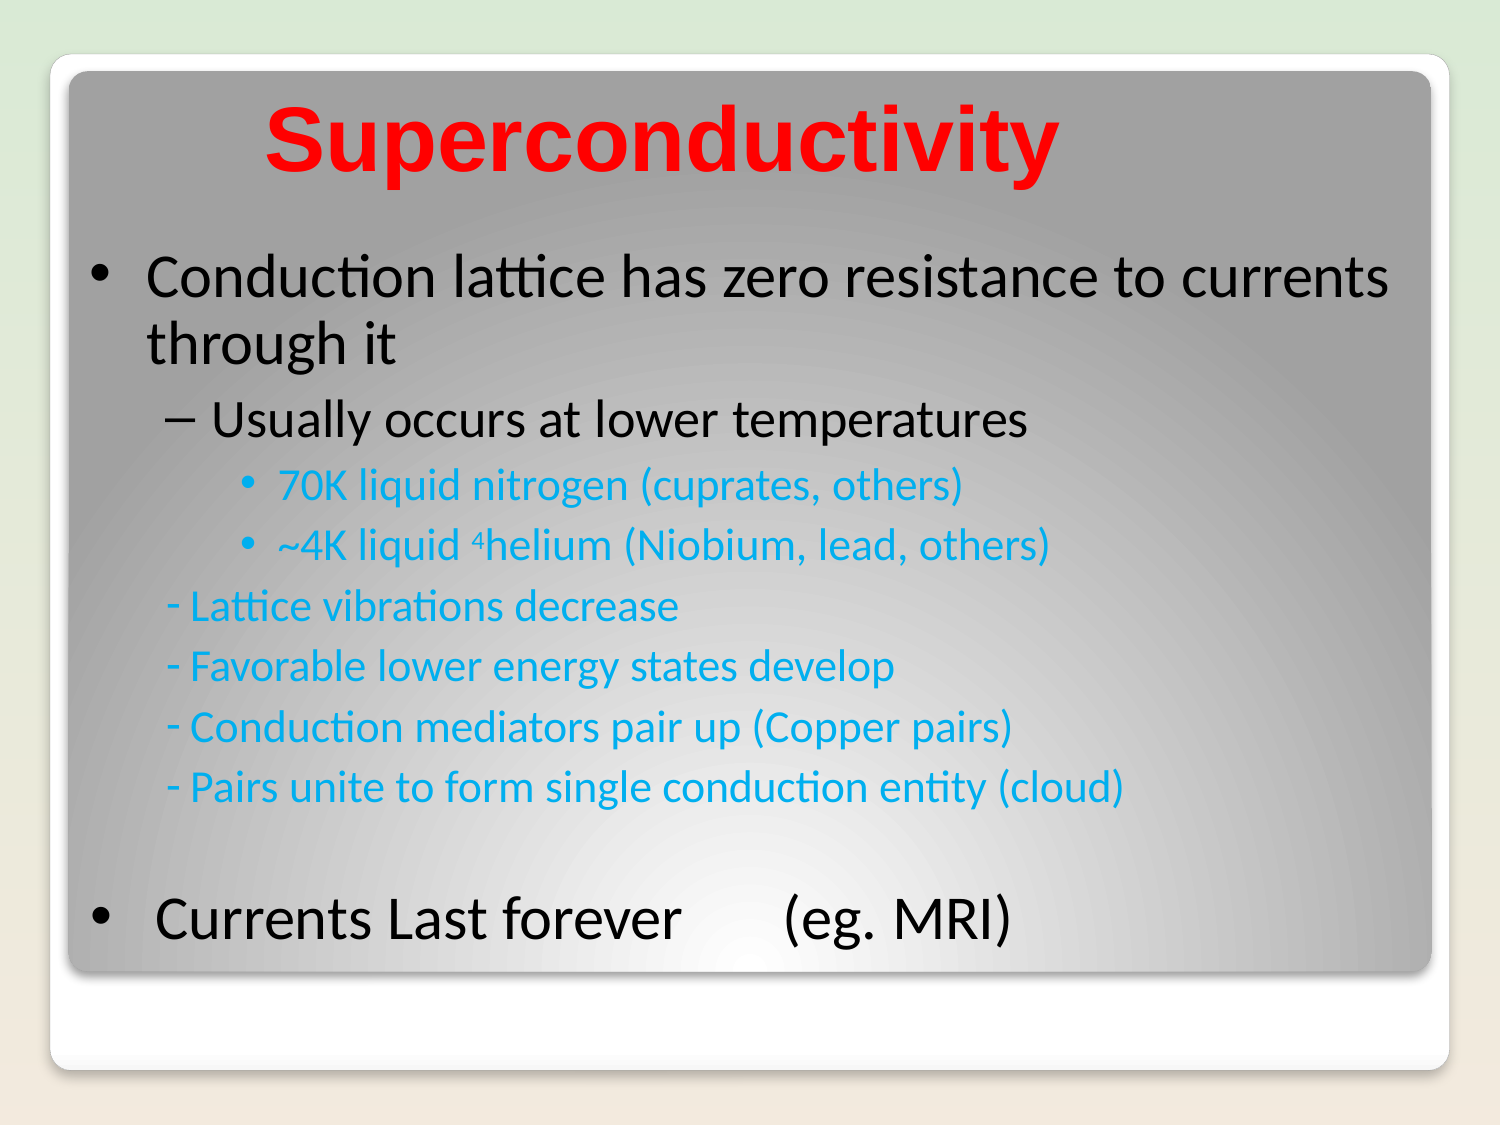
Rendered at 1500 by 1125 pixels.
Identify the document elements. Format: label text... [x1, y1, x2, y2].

title Superconductivity [262, 0, 1087, 191]
text_box Conduction lattice has zero resistance to currents through it Usually occurs at lower temperatures 70K liquid nitrogen (cuprates, others) ~4K liquid 4helium (Niobium, lead, others) Lattice vibrations decrease Favorable lower energy states develop Conduction mediators pair up (Copper pairs) Pairs unite to form single conduction entity (cloud) Currents Last forever (eg. MRI) [85, 231, 1398, 953]
